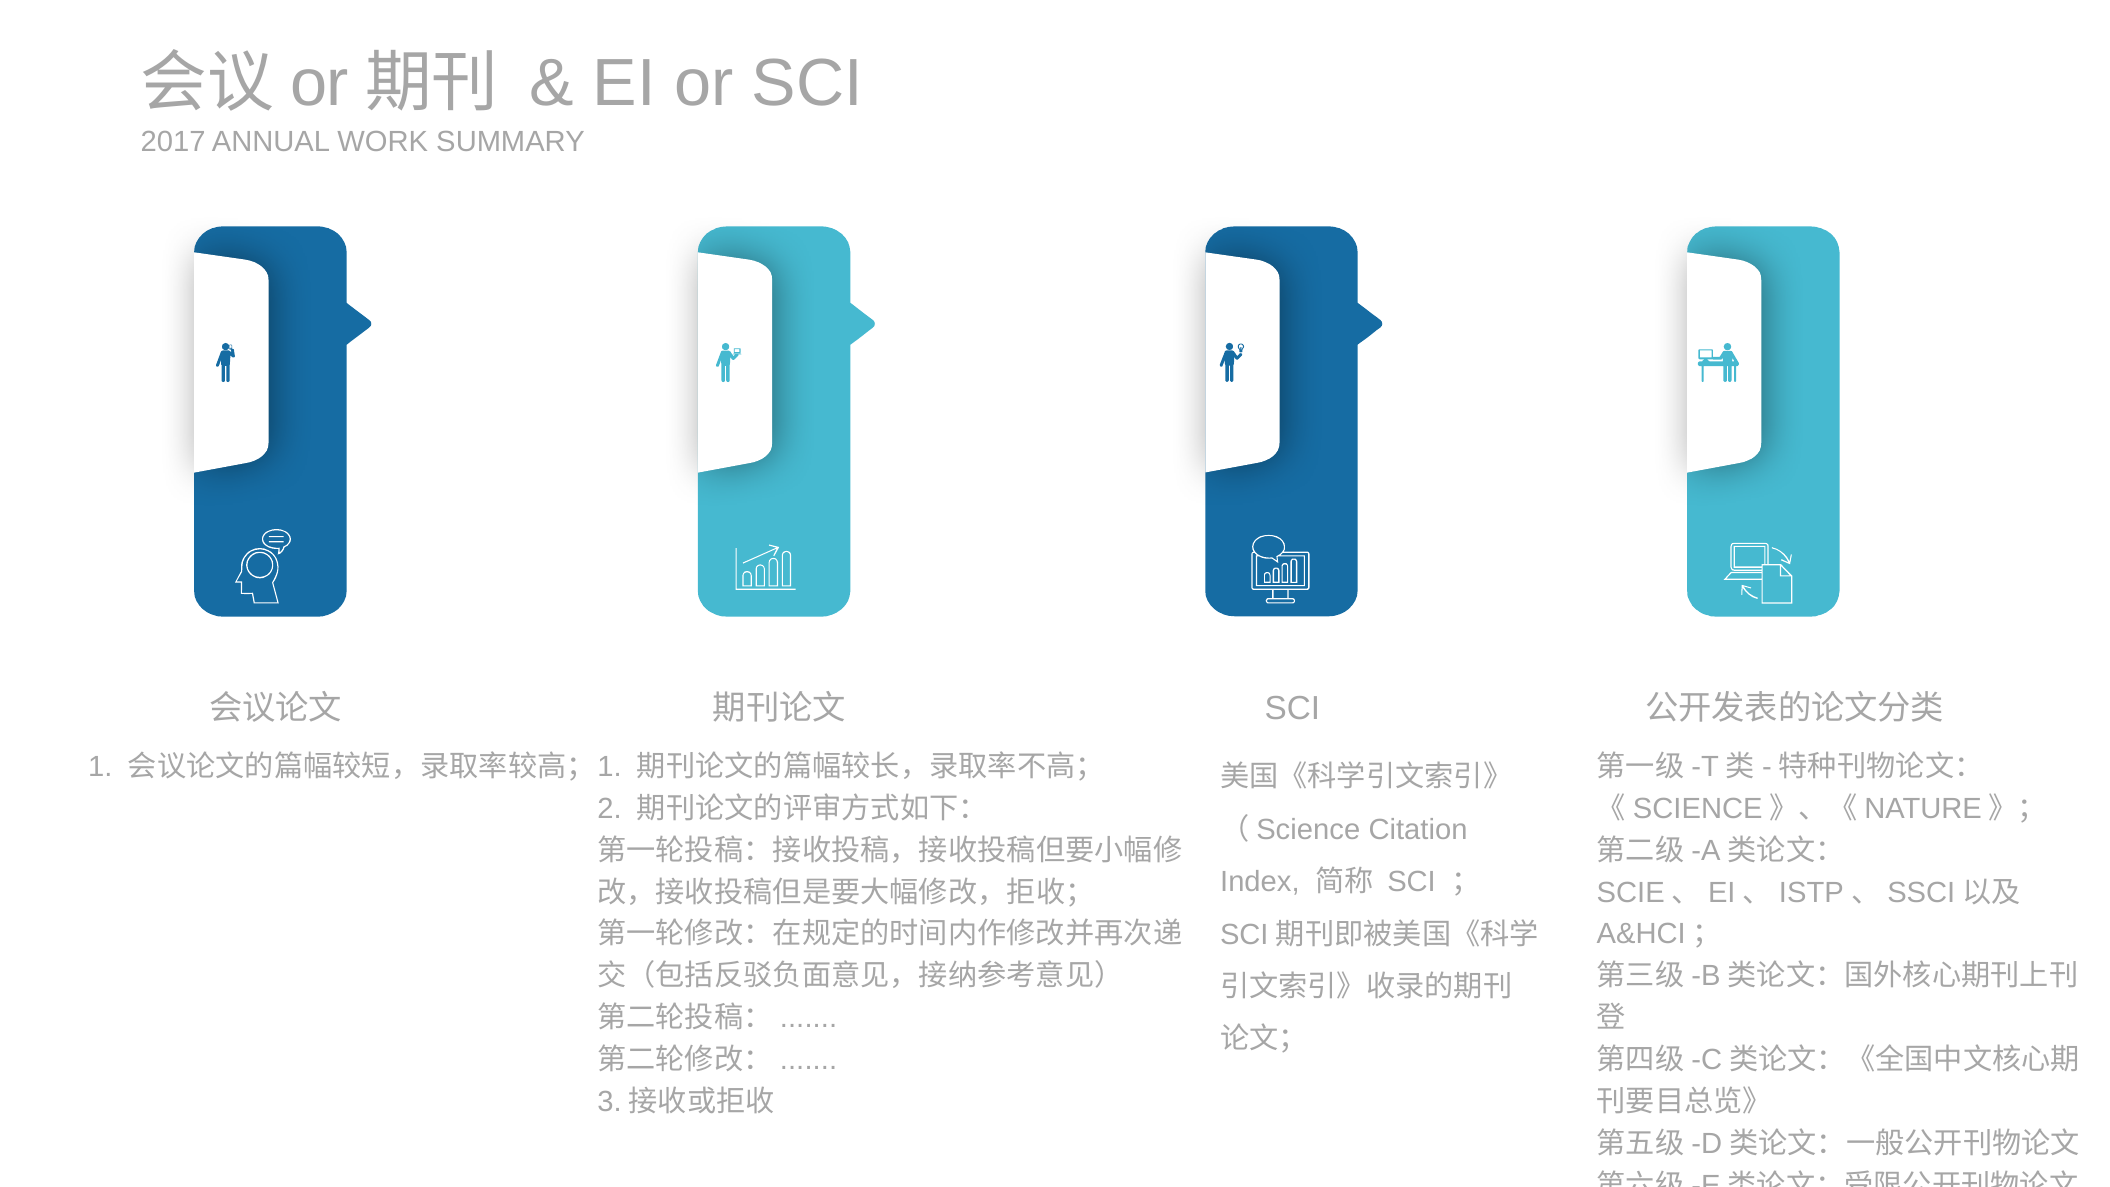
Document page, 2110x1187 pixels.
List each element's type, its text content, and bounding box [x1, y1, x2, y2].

text_box 会议or期刊 & EI or SCI [140, 38, 970, 119]
text_box SCI [1249, 671, 1336, 734]
text_box 2017 ANNUAL WORK SUMMARY [140, 122, 602, 158]
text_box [1205, 226, 1383, 617]
text_box 公开发表的论文分类 [1630, 670, 1960, 734]
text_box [697, 226, 875, 617]
text_box 第一级-T类-特种刊物论文：《SCIENCE》、《NATURE》； 第二级-A类论文：SCIE、EI、ISTP、SSCI以及A&HCI； 第三级-B类论文：国外核心期刊上刊登 第四级-C类论文：《全国中文核心期刊要目总览》 第五级-D类论文：一般公开刊物论文 第六级-E类论文：受限公开刊物论文 [1581, 732, 2110, 1187]
text_box 会议论文 [194, 671, 358, 734]
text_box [1687, 226, 1840, 617]
text_box 1. 期刊论文的篇幅较长，录取率不高； 2. 期刊论文的评审方式如下： 第一轮投稿：接收投稿，接收投稿但要小幅修改，接收投稿但是要大幅修改，拒收； 第一轮修改：在规定的时间内作修改并再次递交（包括反驳负面意见，接纳参考意见） 第二轮投稿：....... 第二轮修改：....... 3.接收或拒收 [582, 732, 1206, 1125]
text_box 期刊论文 [698, 671, 861, 734]
text_box 美国《科学引文索引》（Science Citation Index, 简称 SCI ； SCI期刊即被美国《科学引文索引》收录的期刊论文； [1205, 732, 1556, 1063]
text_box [194, 226, 372, 617]
text_box 1. 会议论文的篇幅较短，录取率较高； [73, 732, 582, 790]
